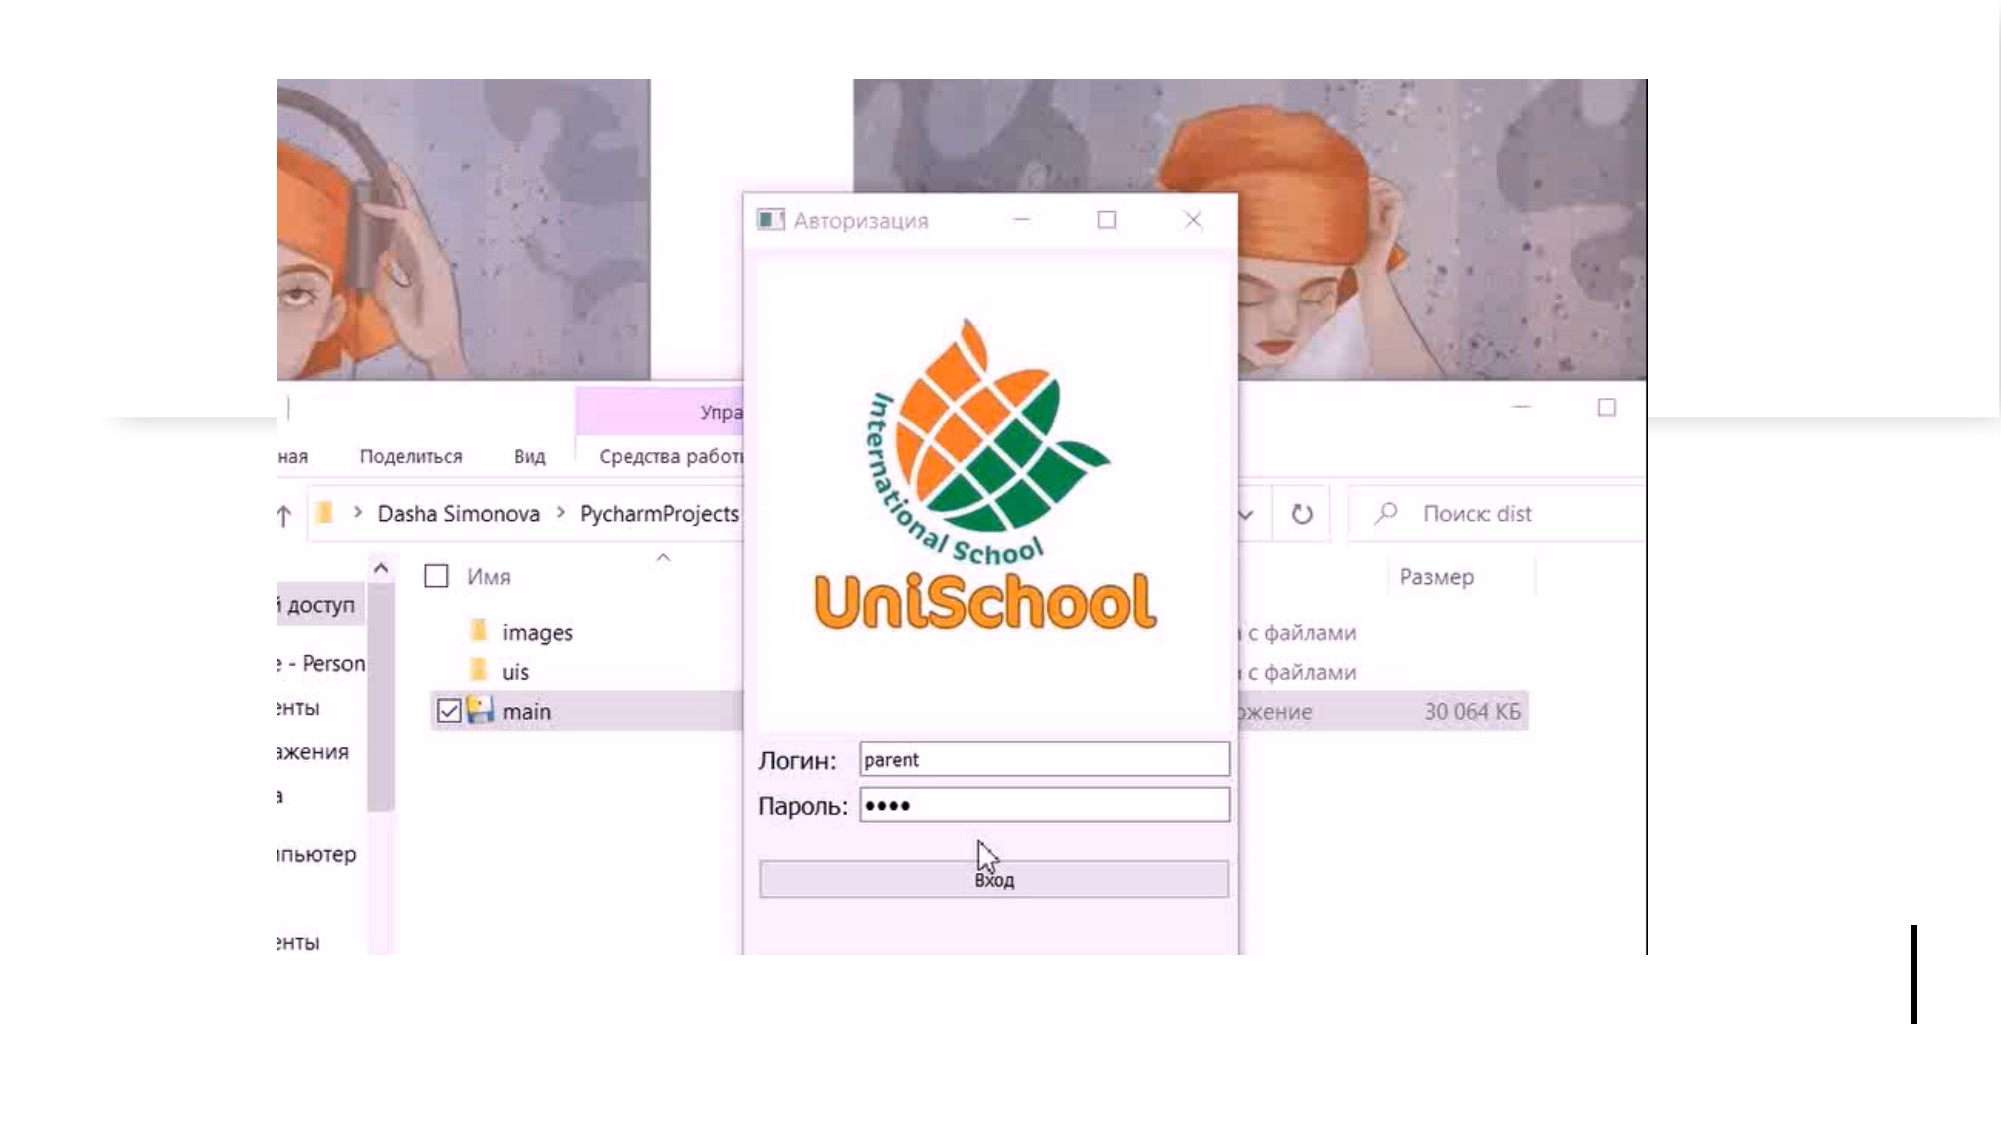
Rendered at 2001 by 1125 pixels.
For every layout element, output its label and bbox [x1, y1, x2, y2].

list [276, 78, 1649, 956]
